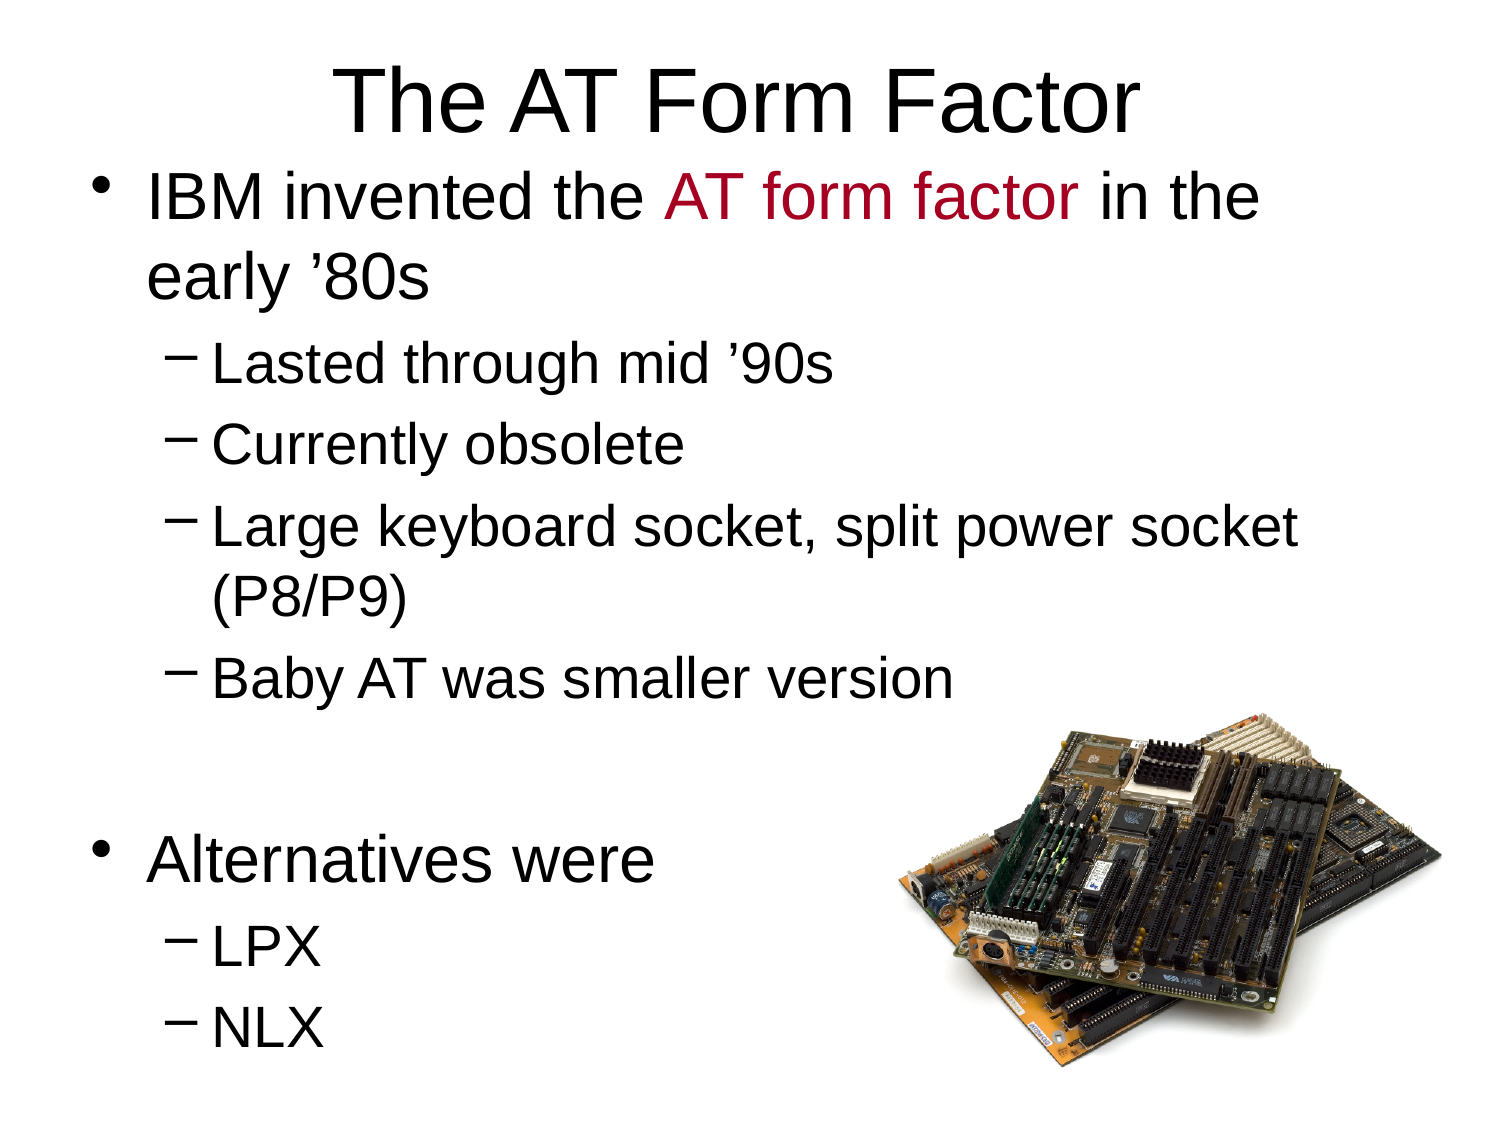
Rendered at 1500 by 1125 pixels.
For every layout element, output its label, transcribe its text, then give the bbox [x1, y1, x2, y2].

title The AT Form Factor [75, 45, 1425, 145]
list IBM invented the AT form factor in the early ’80s Lasted through mid ’90s Currently obsolete Large keyboard socket, split power socket (P8/P9) Baby AT was smaller version Alternatives were LPX NLX [75, 145, 1425, 1005]
picture [880, 704, 1481, 1104]
